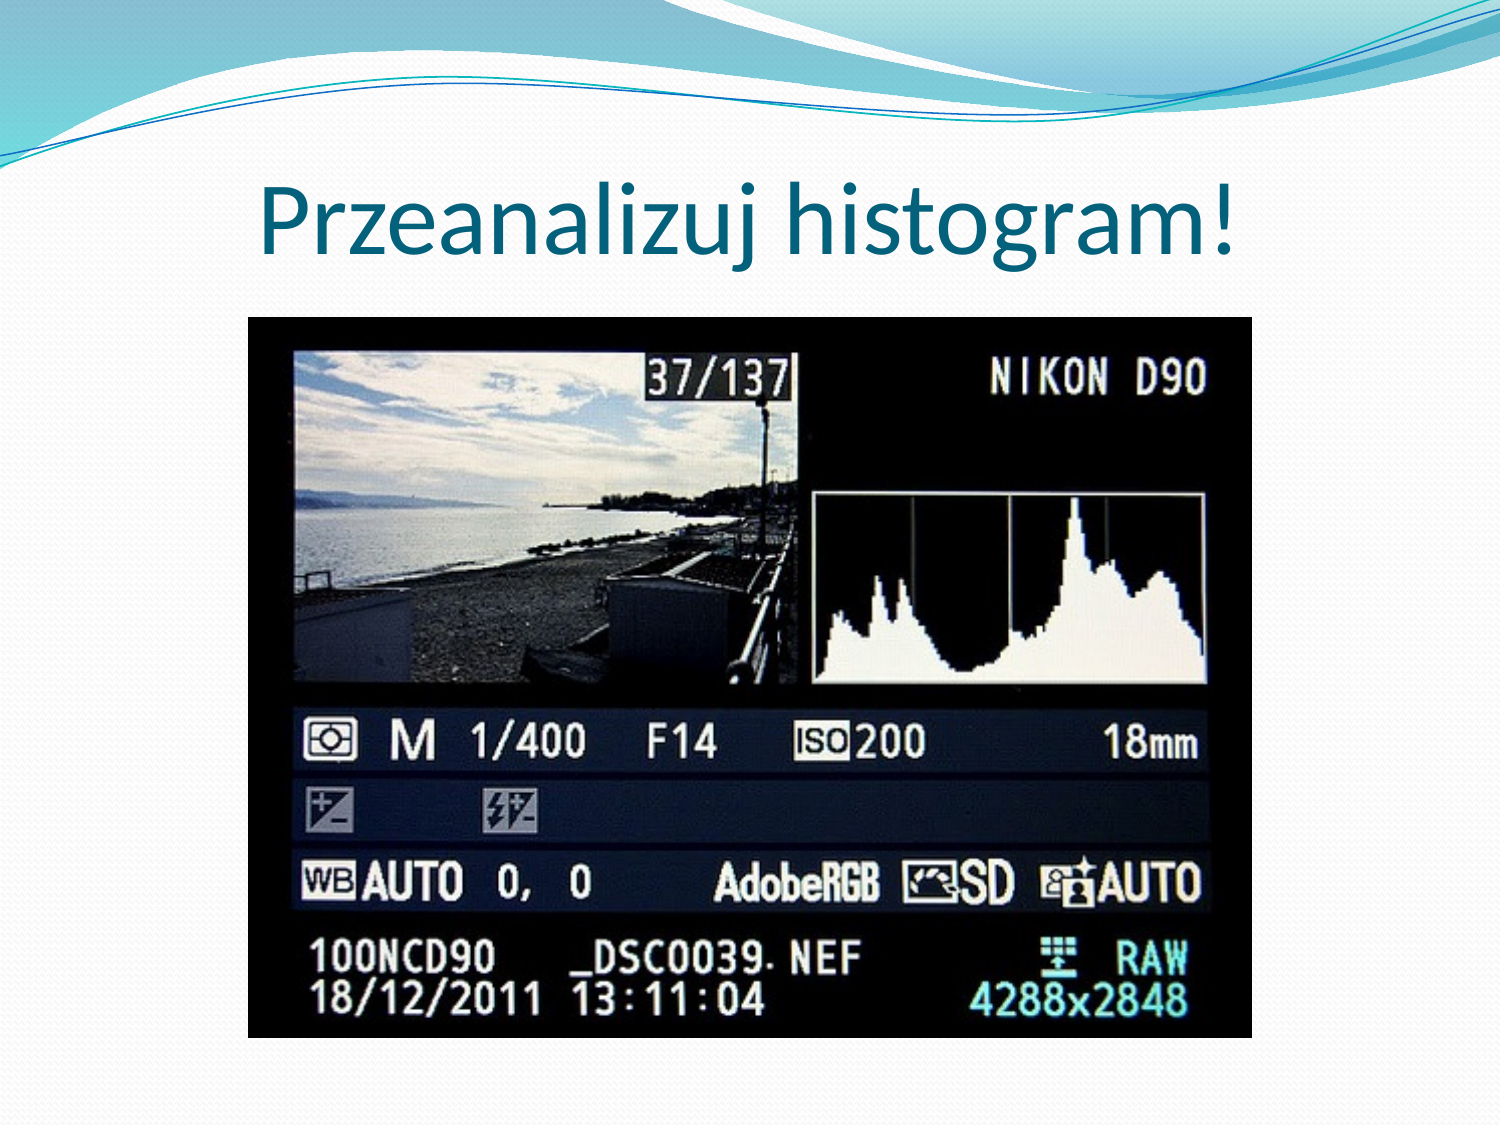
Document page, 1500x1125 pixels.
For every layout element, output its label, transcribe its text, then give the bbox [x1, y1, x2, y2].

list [248, 317, 1252, 1038]
title Przeanalizuj histogram! [75, 115, 1425, 303]
